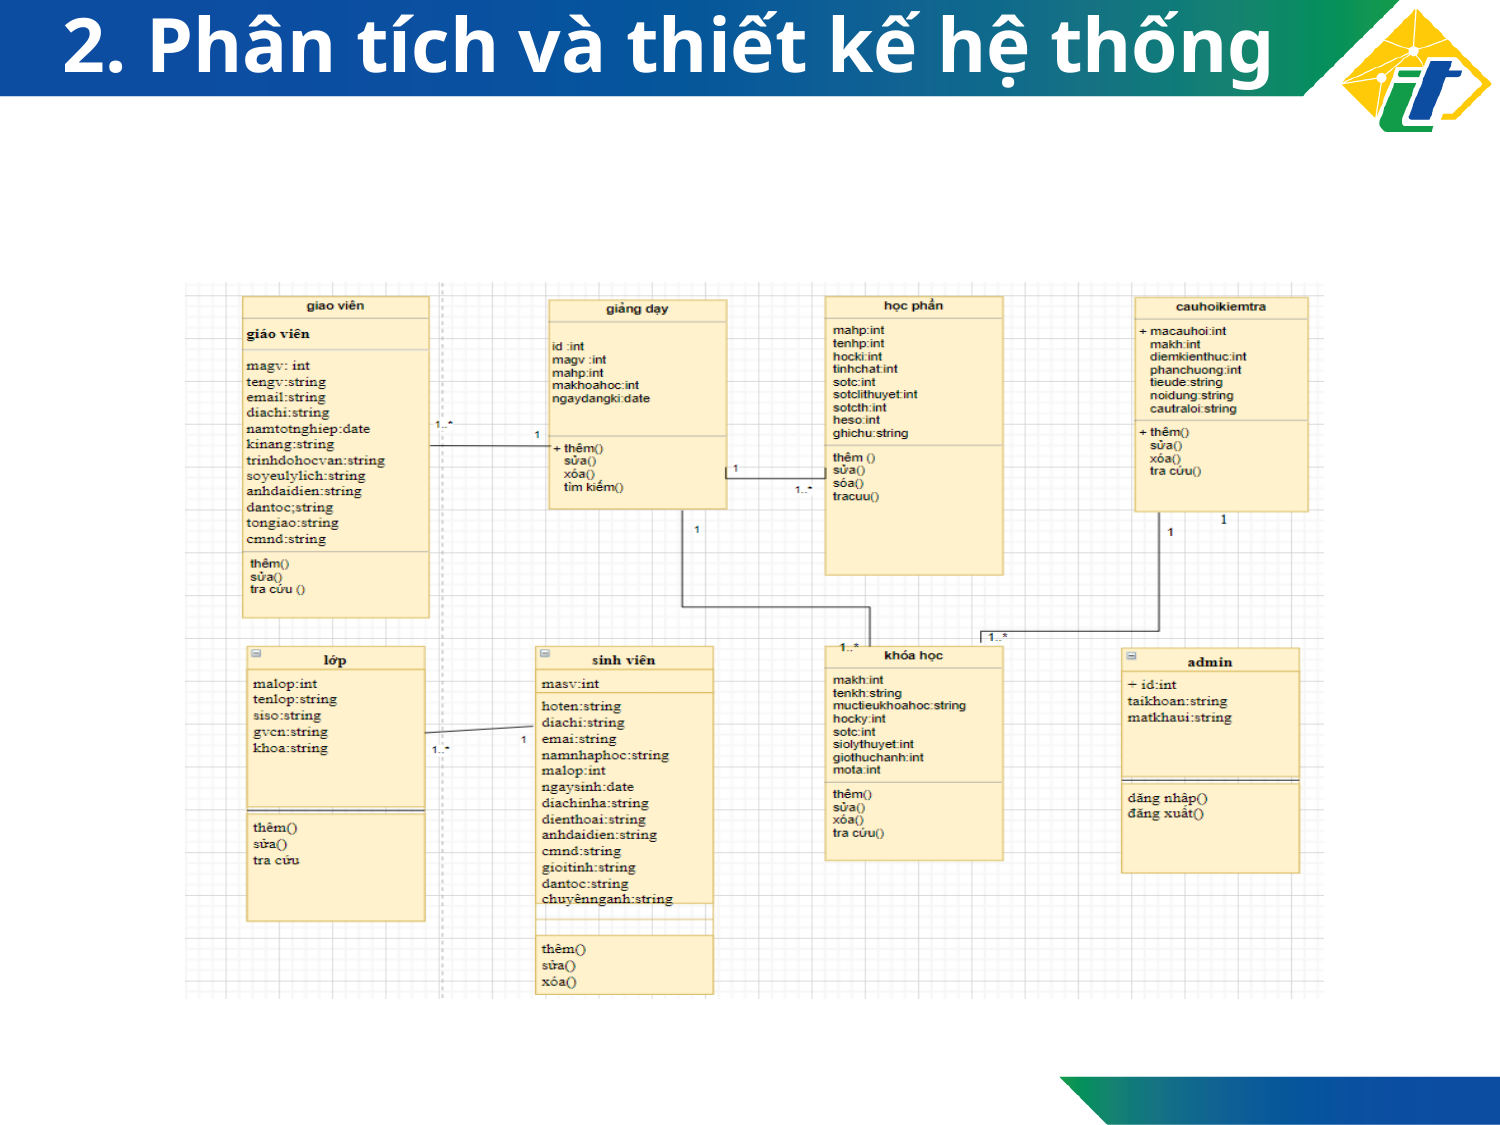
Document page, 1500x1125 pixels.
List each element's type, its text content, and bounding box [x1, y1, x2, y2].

picture [0, 0, 1500, 1125]
title 2. Phân tích và thiết kế hệ thống [47, 0, 1304, 97]
